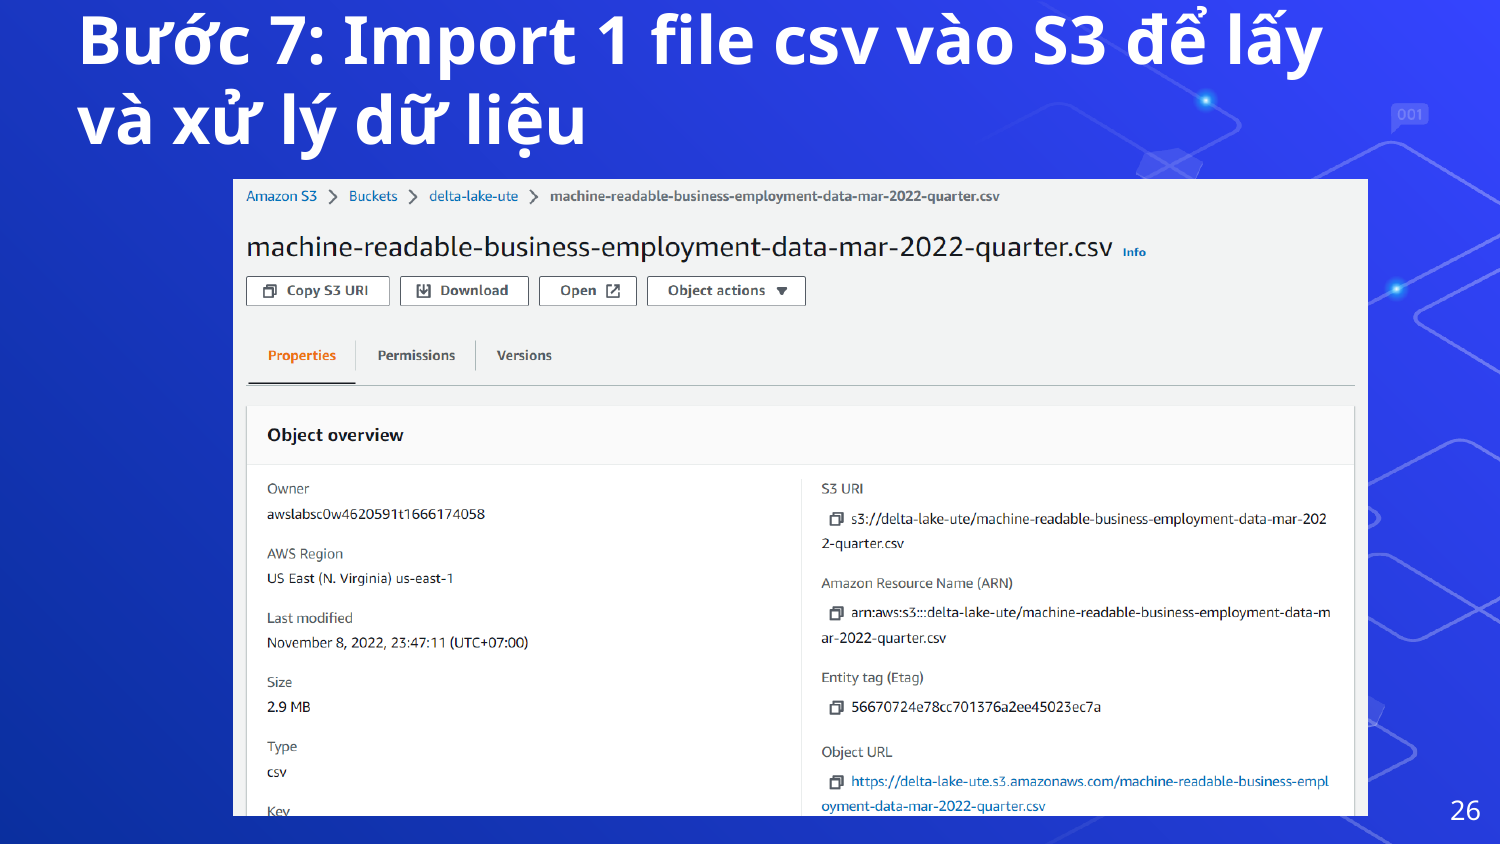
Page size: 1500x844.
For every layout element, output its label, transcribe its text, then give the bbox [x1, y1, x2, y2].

title Bước 7: Import 1 file csv vào S3 để lấy và xử lý dữ liệu [77, 29, 1405, 158]
picture [0, 0, 1500, 844]
slide_number ‹#› [1391, 779, 1482, 844]
